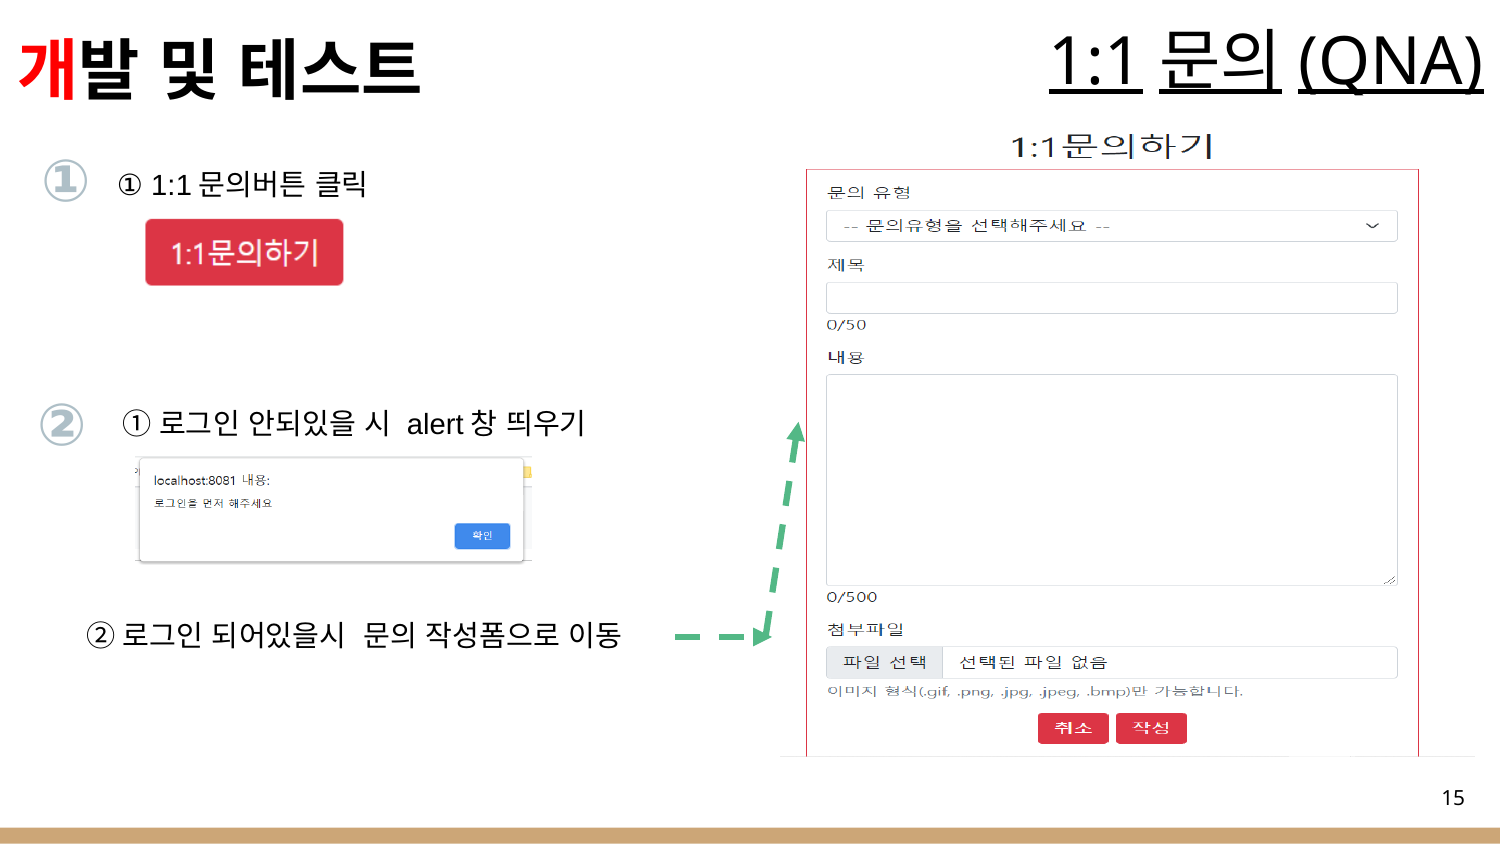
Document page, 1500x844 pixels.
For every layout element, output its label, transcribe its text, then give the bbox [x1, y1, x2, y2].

text_box 개발 및 테스트 [2, 12, 101, 123]
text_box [674, 512, 890, 546]
text_box ①로그인 안되있을 시 alert창 띄우기 [108, 397, 699, 448]
text_box ②로그인 되어있을시 문의 작성폼으로 이동 [71, 609, 639, 660]
picture [113, 204, 362, 302]
title 1:1문의(QNA) [101, 0, 1499, 126]
text_box ② [22, 379, 102, 465]
text_box ① 1:1문의버튼 클릭 [102, 158, 385, 209]
text_box ① [4, 135, 128, 221]
picture [779, 116, 1475, 757]
picture [135, 456, 532, 565]
slide_number 15 [1389, 764, 1480, 830]
